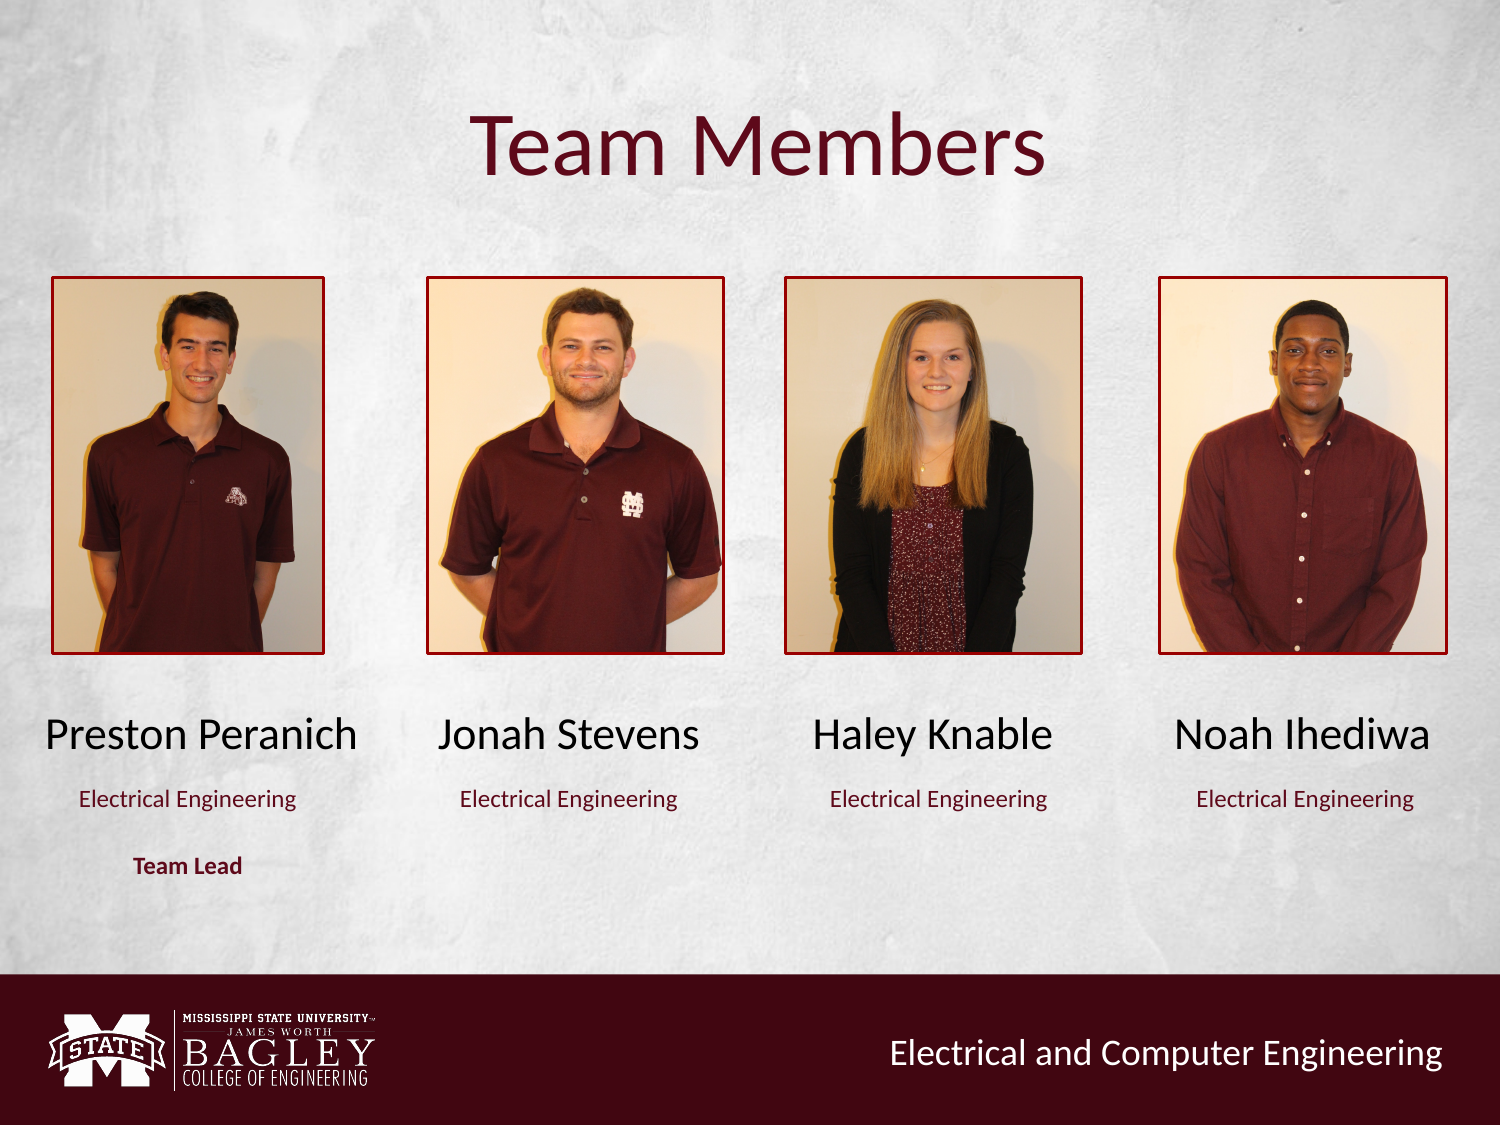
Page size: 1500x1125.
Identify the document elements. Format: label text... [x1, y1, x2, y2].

picture [53, 279, 323, 652]
text_box Electrical Engineering [772, 762, 1095, 909]
text_box Electrical Engineering [407, 762, 731, 919]
picture [35, 1002, 387, 1098]
text_box Haley Knable [780, 688, 1086, 770]
text_box Electrical Engineering [1135, 770, 1459, 909]
text_box Electrical Engineering Team Lead [26, 770, 350, 909]
picture [1160, 279, 1445, 652]
picture [428, 279, 723, 652]
text_box Jonah Stevens [416, 688, 722, 762]
text_box Preston Peranich [6, 688, 397, 770]
text_box Noah Ihediwa [1127, 688, 1478, 770]
picture [786, 279, 1081, 652]
title Team Members [92, 45, 1425, 233]
